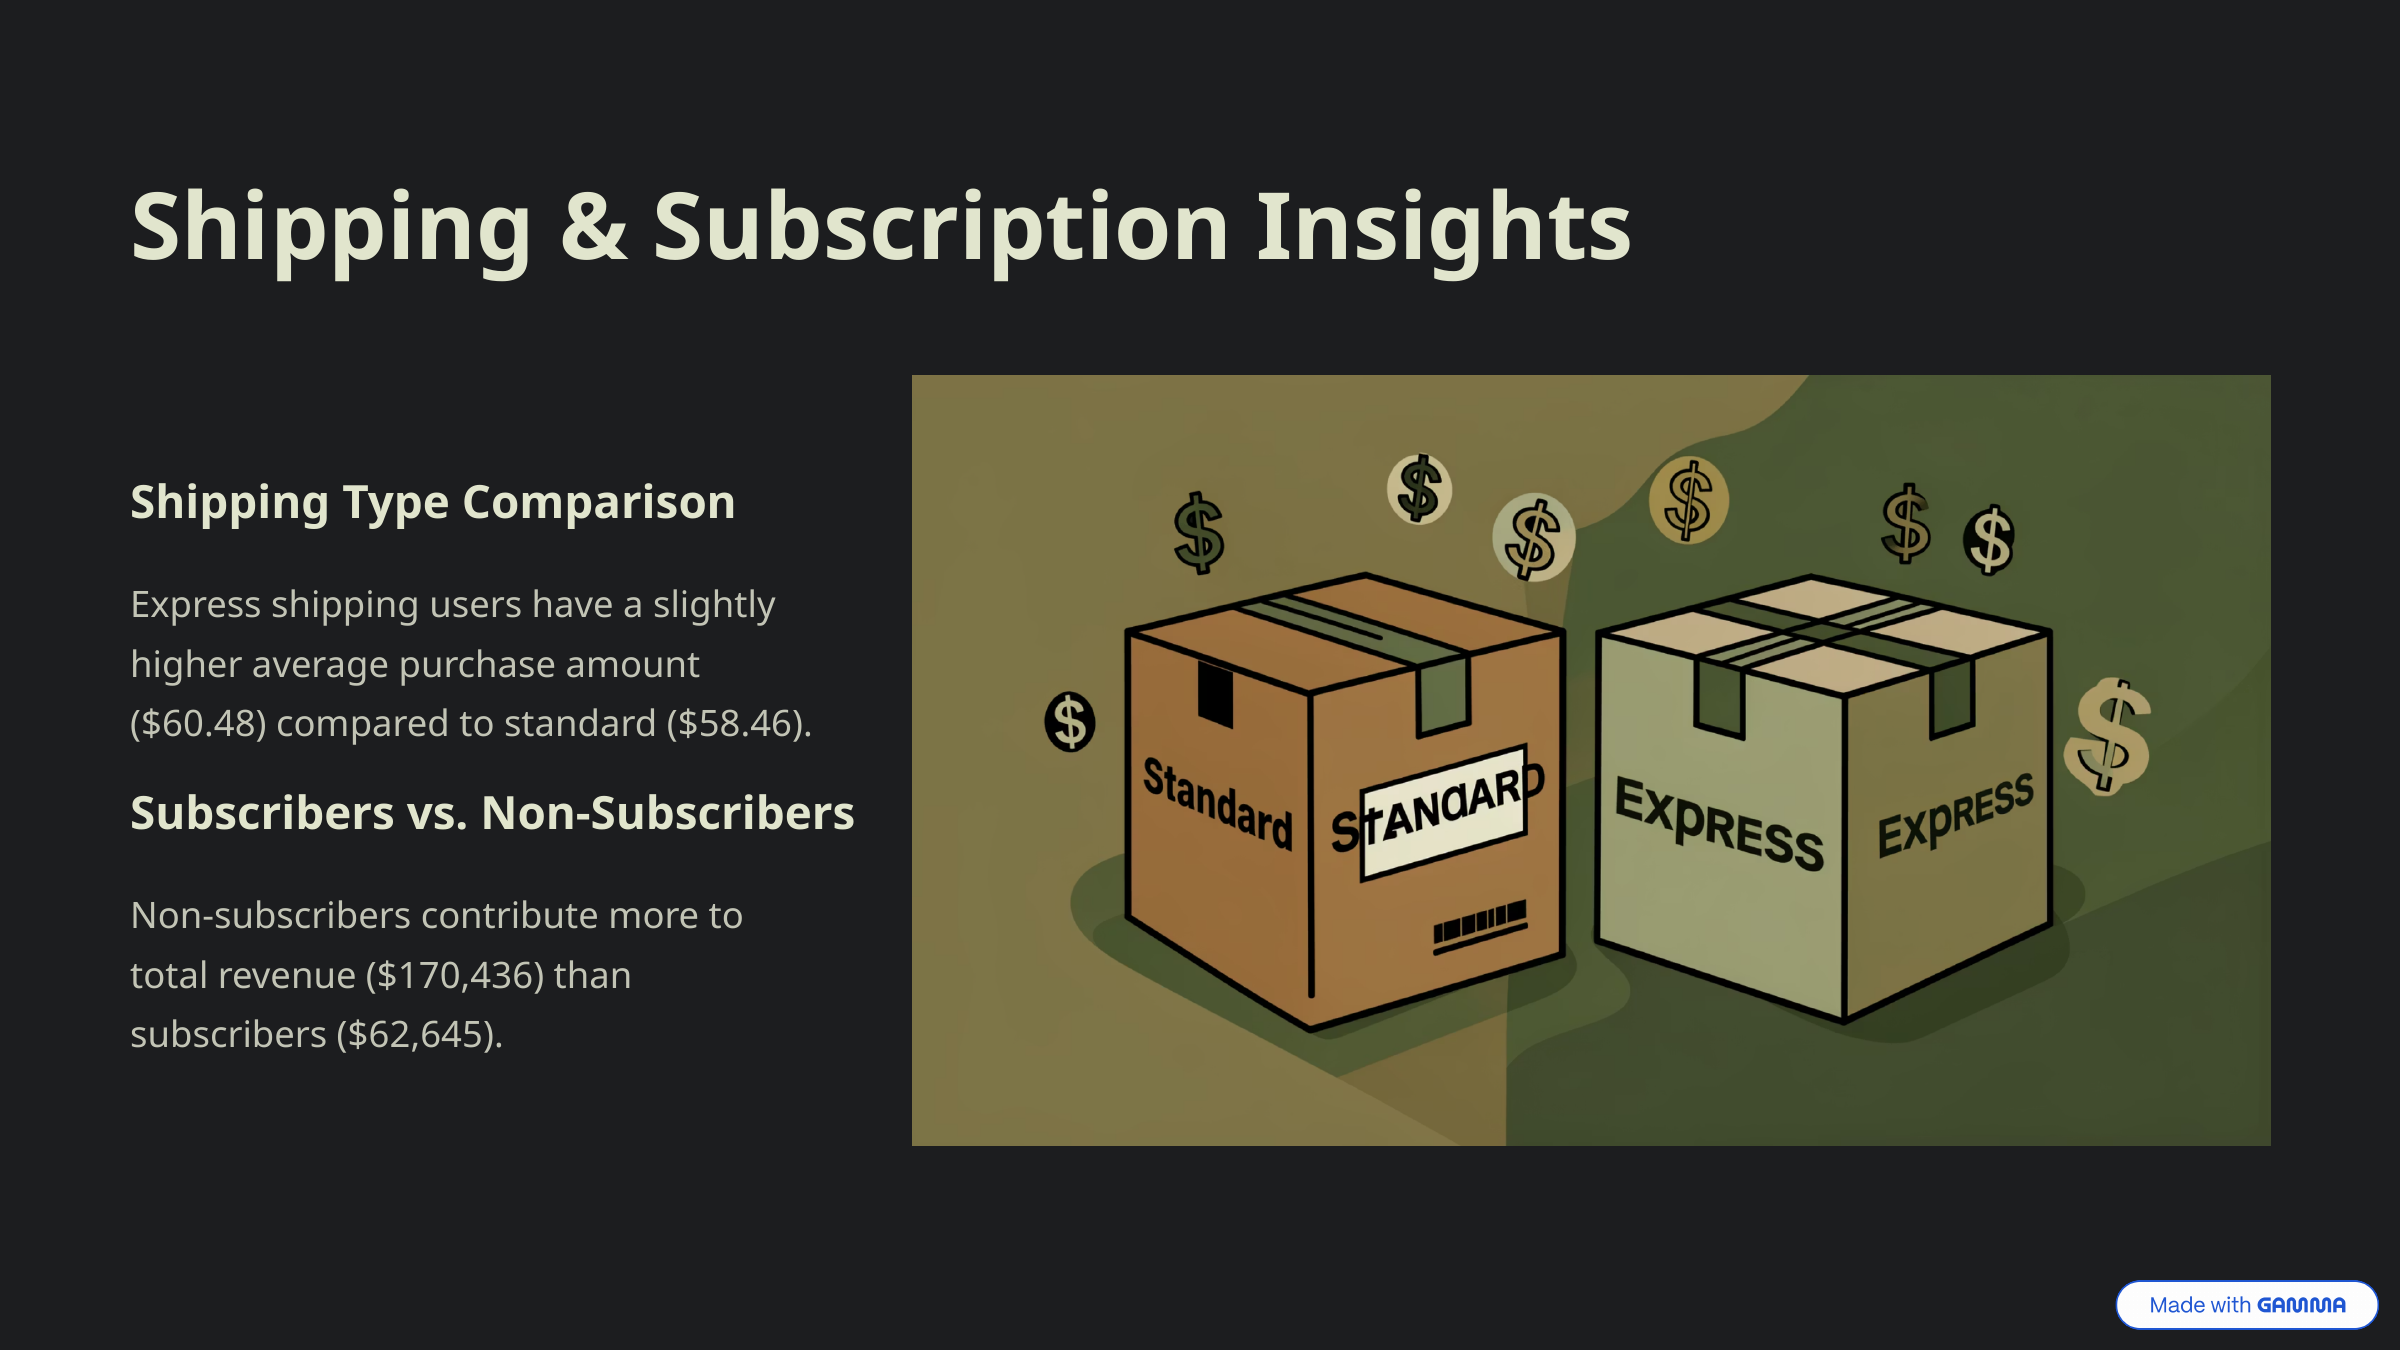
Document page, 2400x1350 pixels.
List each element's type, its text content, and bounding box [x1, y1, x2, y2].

picture [2106, 1271, 2389, 1339]
text_box Non-subscribers contribute more to total revenue ($170,436) than subscribers ($62,645). [130, 876, 820, 1056]
text_box Subscribers vs. Non-Subscribers [130, 781, 816, 840]
picture [912, 375, 2271, 1146]
text_box Express shipping users have a slightly higher average purchase amount ($60.48) compared to standard ($58.46). [130, 565, 820, 745]
text_box Shipping Type Comparison [130, 470, 698, 529]
text_box Shipping & Subscription Insights [130, 162, 1487, 279]
